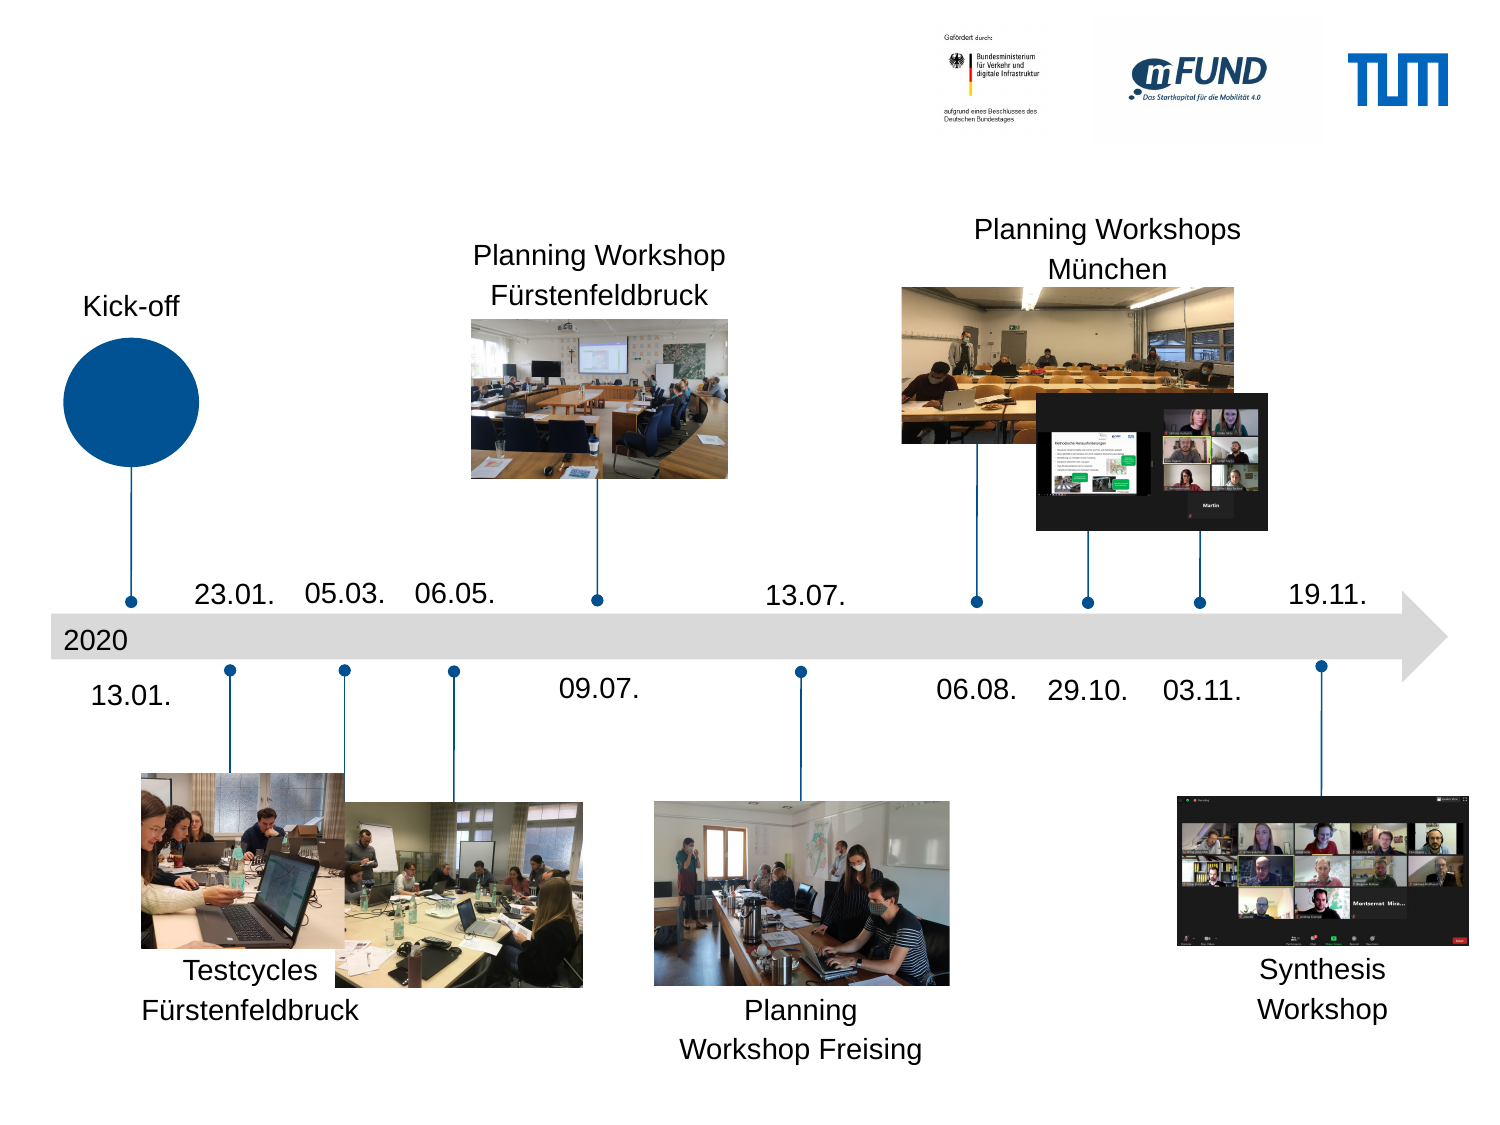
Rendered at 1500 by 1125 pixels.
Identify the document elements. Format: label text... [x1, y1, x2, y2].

picture [653, 800, 950, 986]
text_box 05.03. [264, 569, 426, 610]
picture [1092, 14, 1324, 145]
text_box 09.07. [518, 664, 681, 705]
text_box 29.10. [1007, 666, 1169, 707]
text_box [61, 335, 202, 470]
picture [140, 773, 583, 989]
text_box Synthesis Workshop [1199, 954, 1447, 1026]
picture [470, 319, 729, 479]
text_box 06.05. [374, 570, 536, 610]
text_box Planning Workshops München [968, 205, 1248, 286]
picture [901, 287, 1269, 531]
text_box 2020 [63, 616, 150, 656]
picture [924, 23, 1068, 137]
picture [1177, 795, 1469, 947]
text_box Planning Workshop Fürstenfeldbruck [470, 231, 729, 312]
text_box [48, 594, 1451, 685]
text_box 03.11. [1169, 666, 1284, 707]
text_box 13.07. [725, 571, 887, 611]
text_box 13.01. [50, 671, 212, 712]
text_box 19.11. [1247, 570, 1409, 610]
text_box Testcycles Fürstenfeldbruck [116, 946, 385, 1027]
text_box Planning Workshop Freising [677, 993, 925, 1066]
text_box Kick-off [75, 282, 187, 323]
text_box 06.08. [896, 665, 1058, 706]
text_box 23.01. [154, 570, 316, 611]
